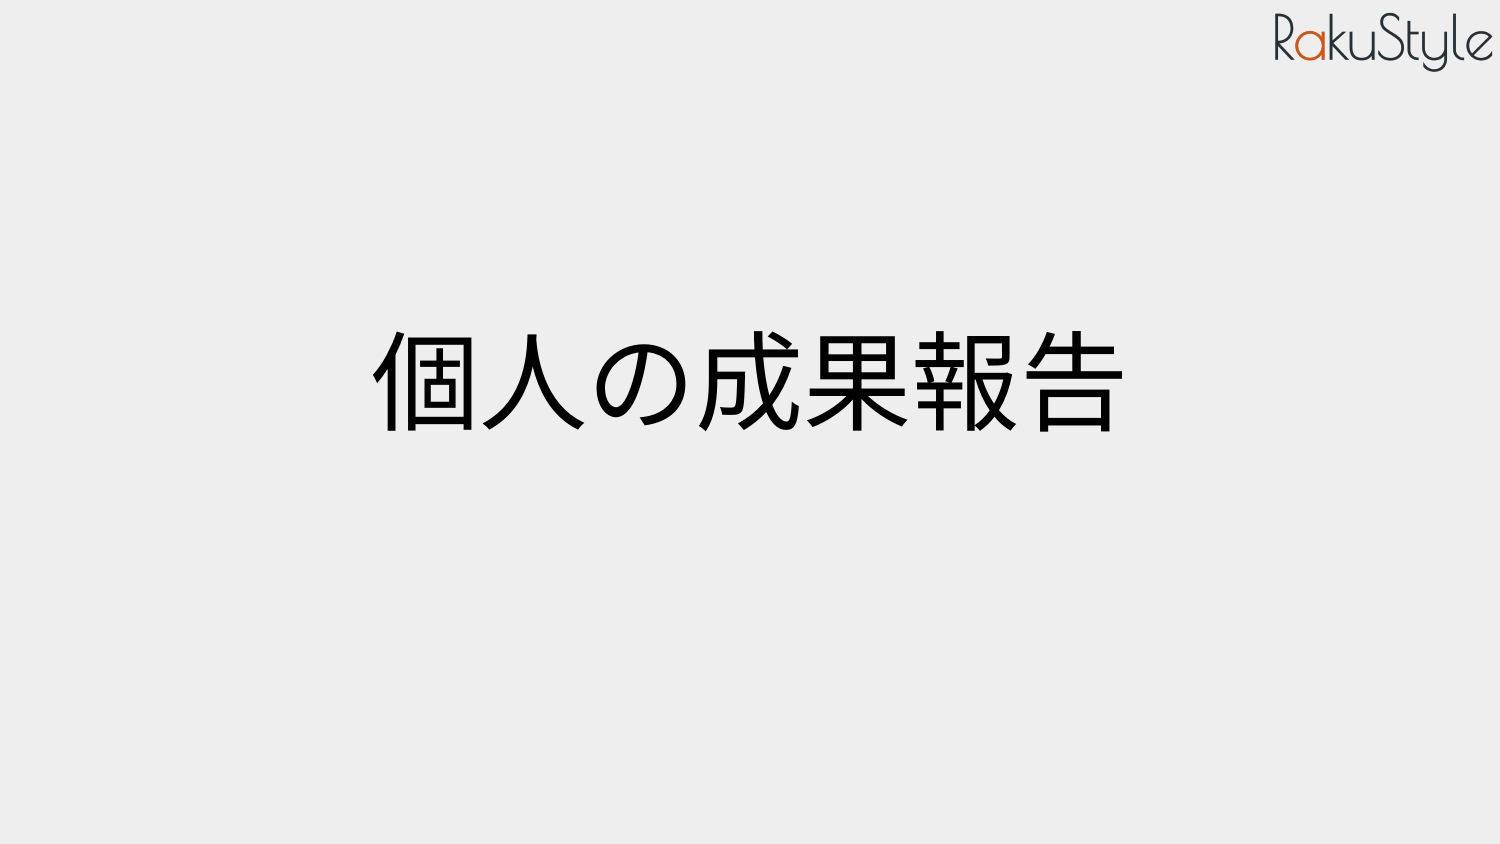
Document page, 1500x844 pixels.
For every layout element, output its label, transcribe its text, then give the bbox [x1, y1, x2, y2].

picture [1265, 0, 1500, 74]
title 個人の成果報告 [51, 122, 1449, 459]
